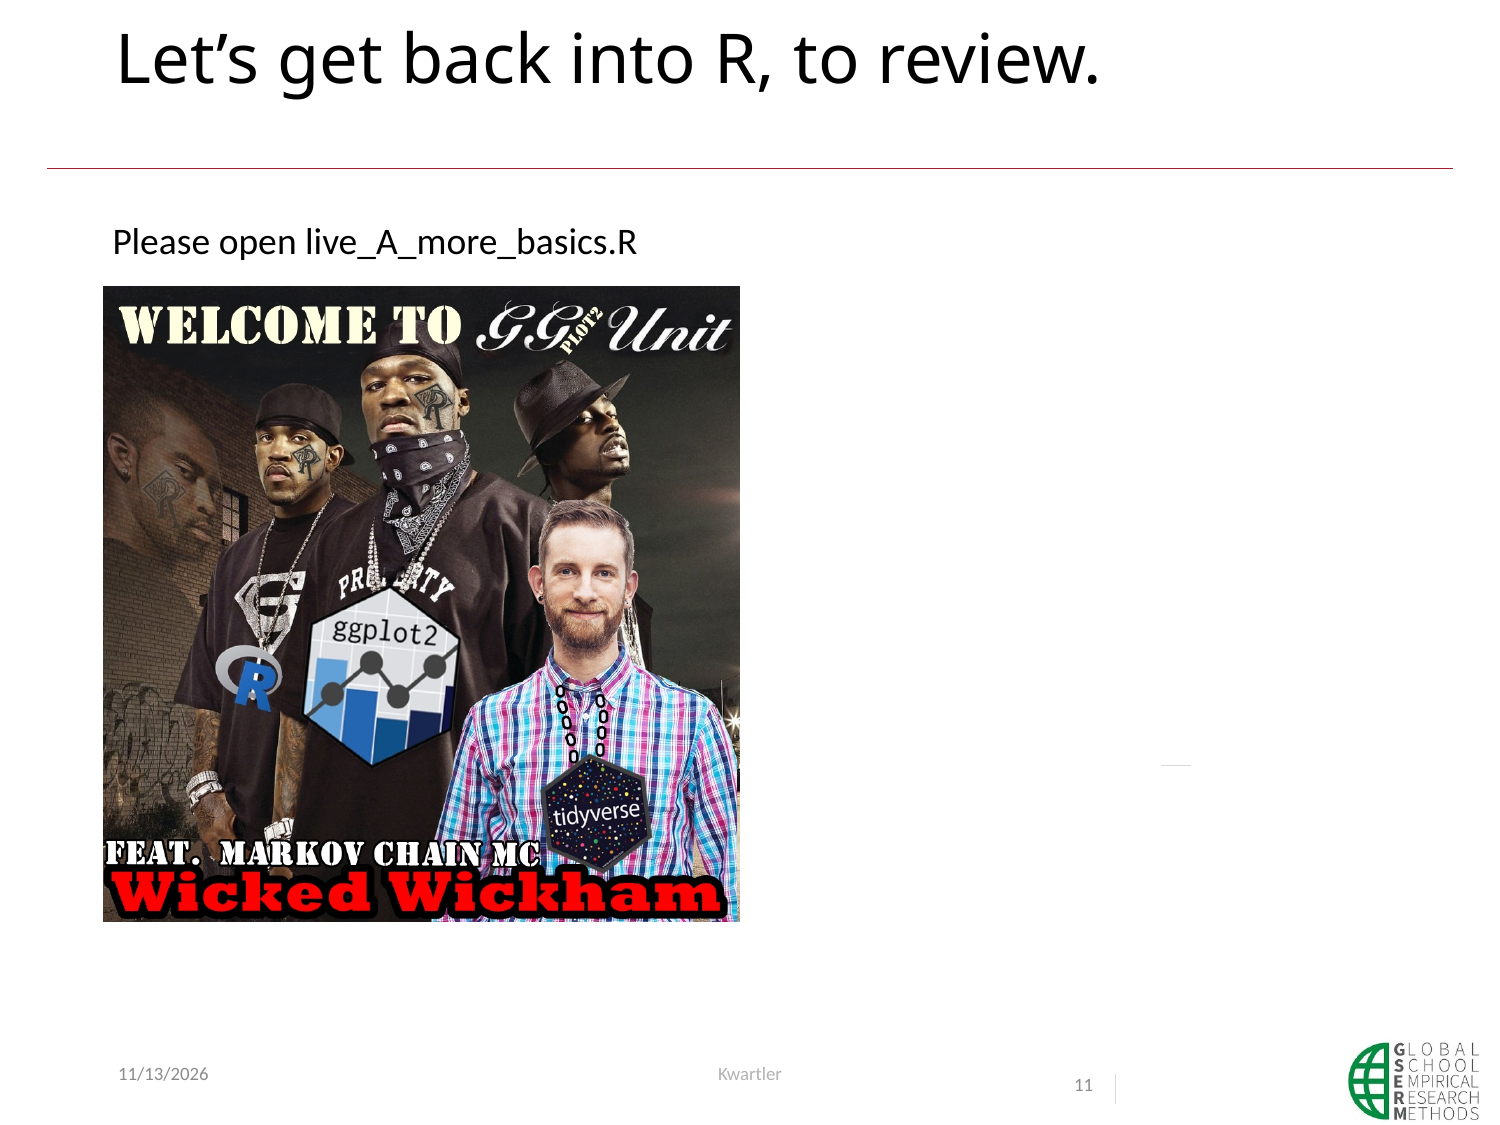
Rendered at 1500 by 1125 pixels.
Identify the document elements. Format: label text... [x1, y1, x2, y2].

footer Kwartler [496, 1042, 1004, 1103]
slide_number 11 [1059, 1042, 1200, 1103]
picture [1342, 1035, 1500, 1125]
title Let’s get back into R, to review. [101, 17, 1395, 115]
text_box Please open live_A_more_basics.R [97, 209, 653, 270]
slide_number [103, 1042, 441, 1103]
picture [103, 286, 740, 923]
